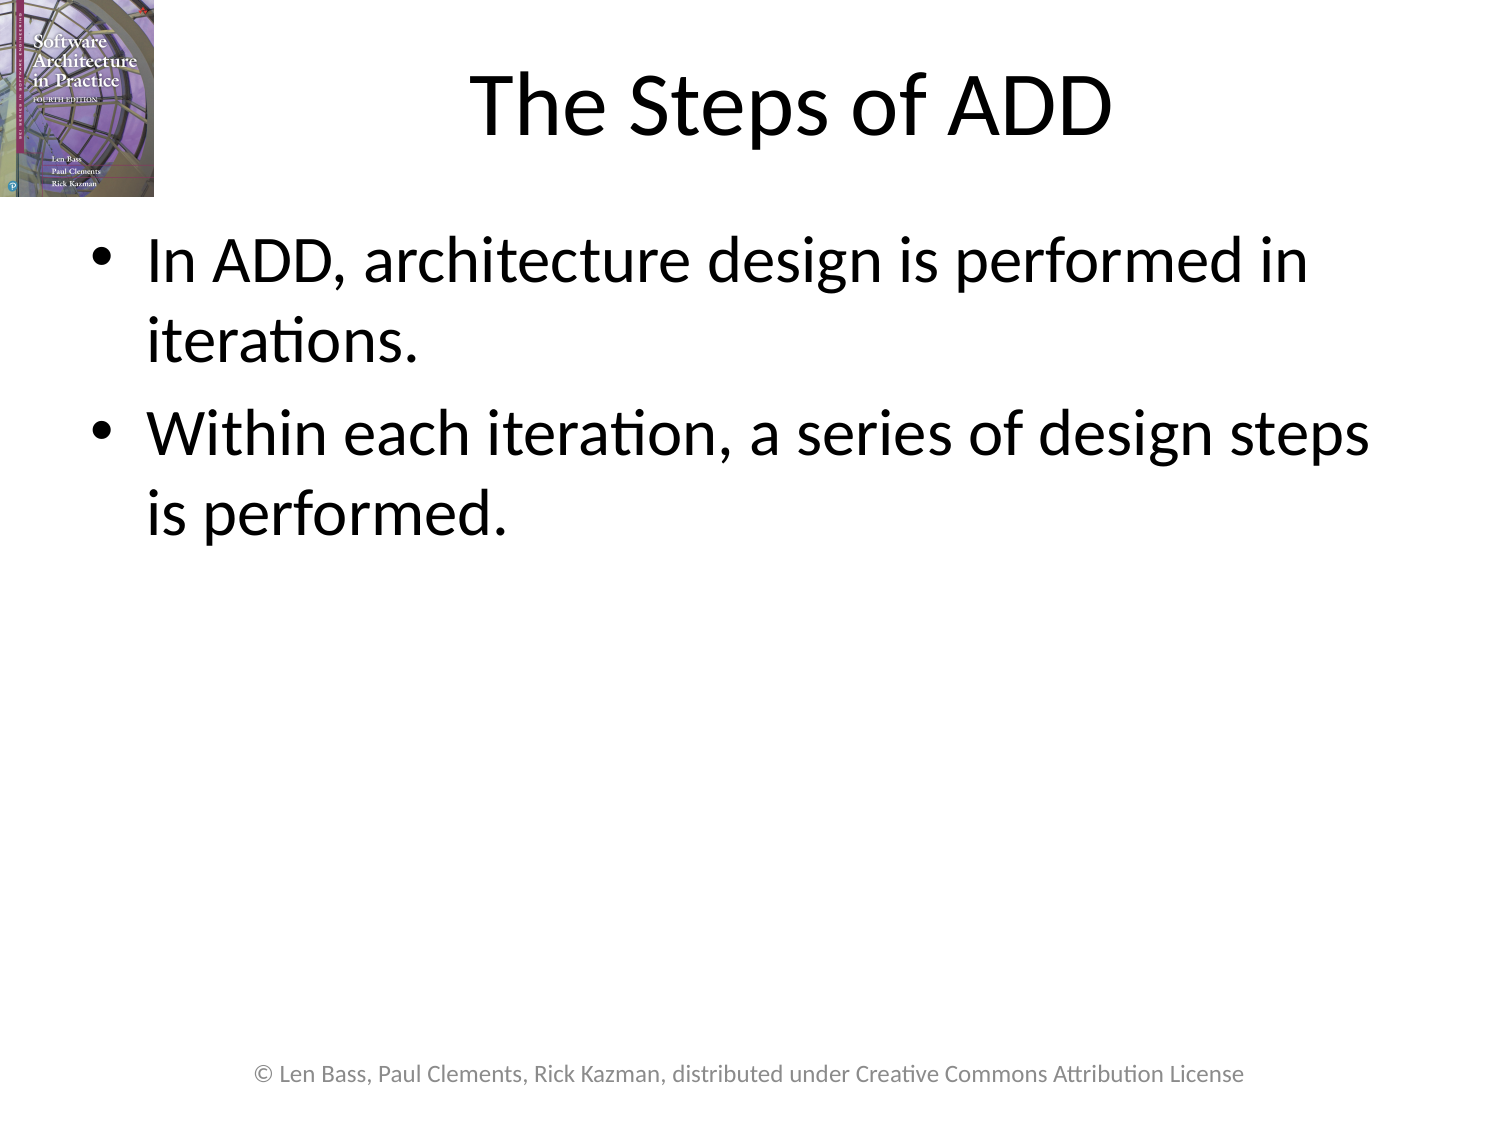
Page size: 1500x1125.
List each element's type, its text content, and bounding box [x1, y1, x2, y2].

picture [0, 0, 154, 197]
list In ADD, architecture design is performed in iterations. Within each iteration, a series of design steps is performed. [75, 208, 1425, 1005]
footer © Len Bass, Paul Clements, Rick Kazman, distributed under Creative Commons Attribution License [230, 1042, 1270, 1103]
title The Steps of ADD [159, 45, 1425, 173]
